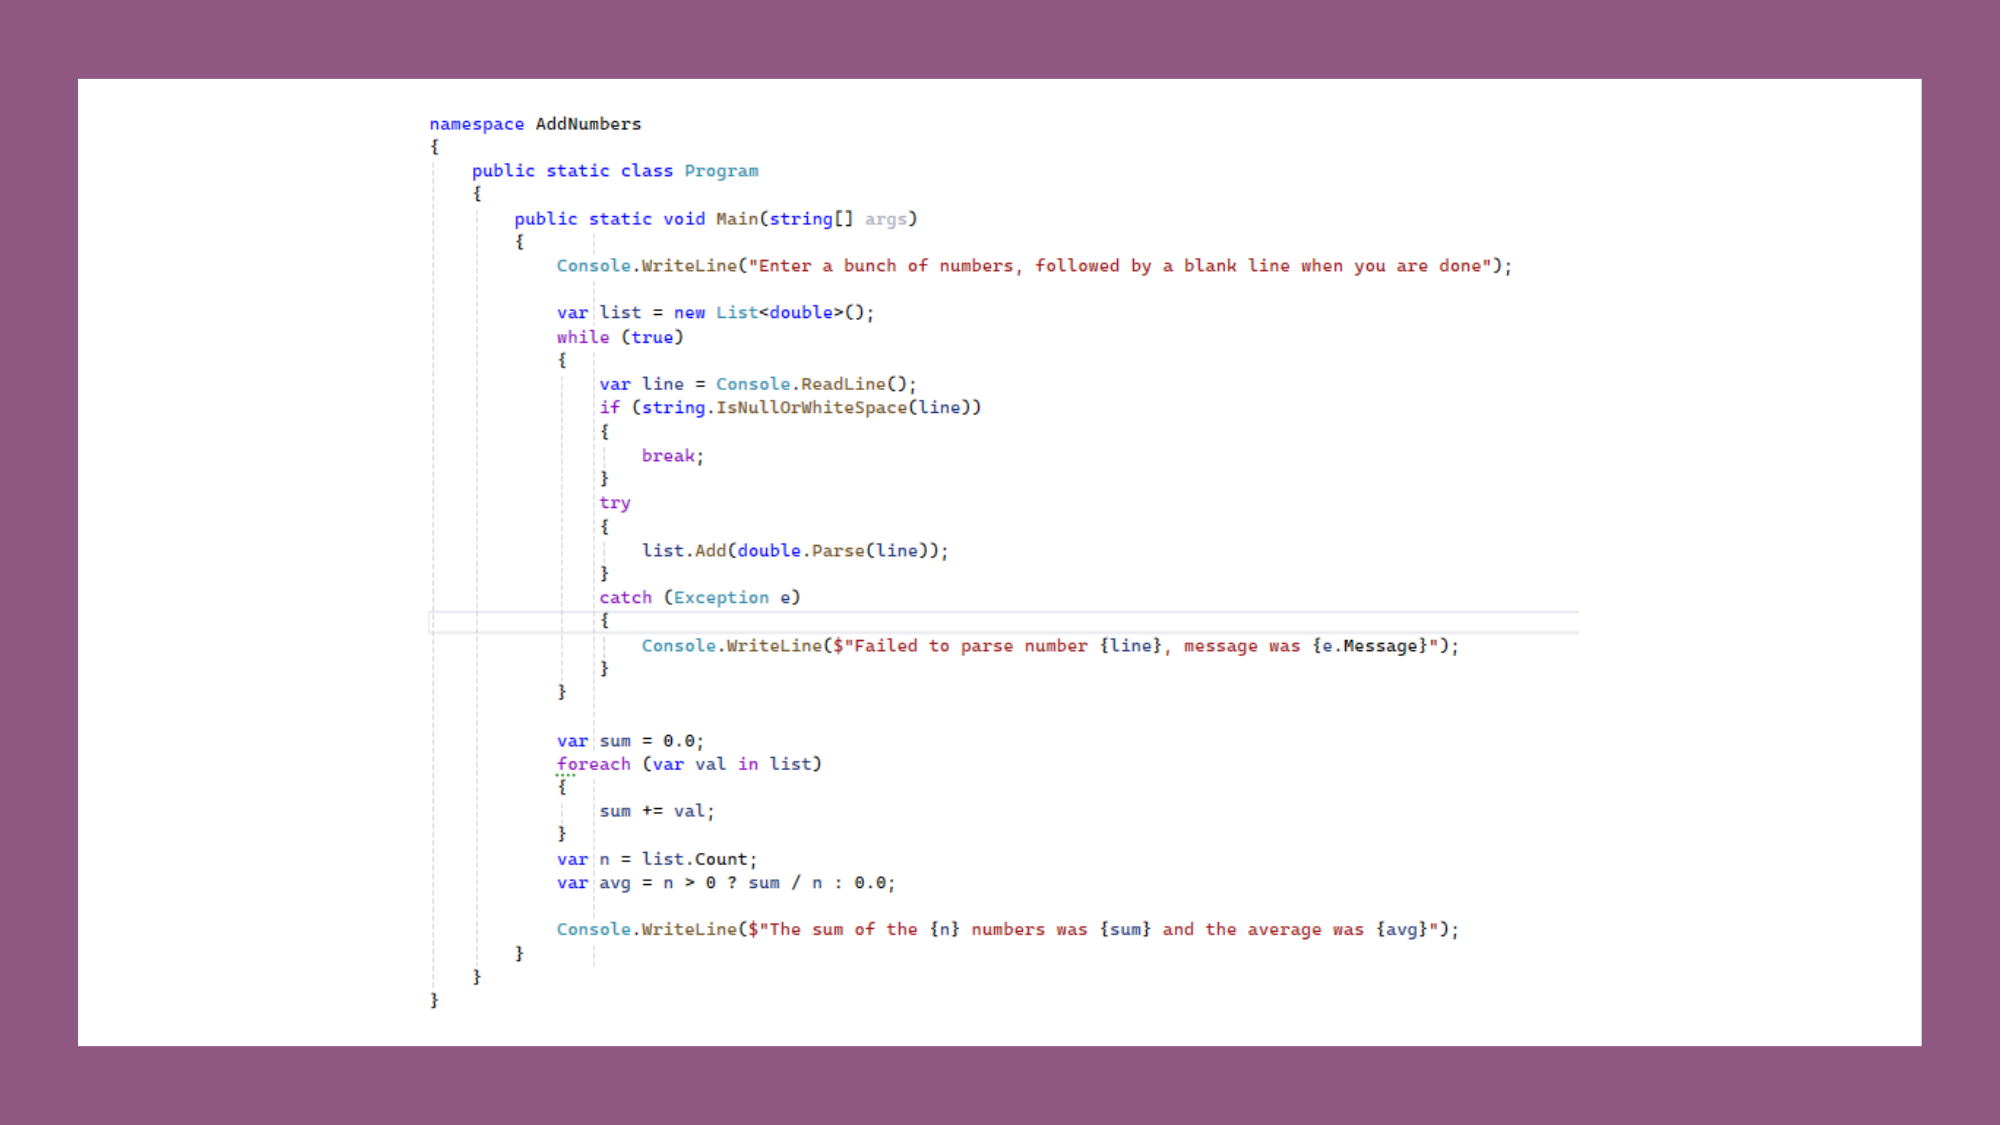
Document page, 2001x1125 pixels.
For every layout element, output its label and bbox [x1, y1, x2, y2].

list [421, 104, 1579, 1020]
text_box [77, 77, 1923, 1048]
text_box [0, 0, 2000, 1125]
